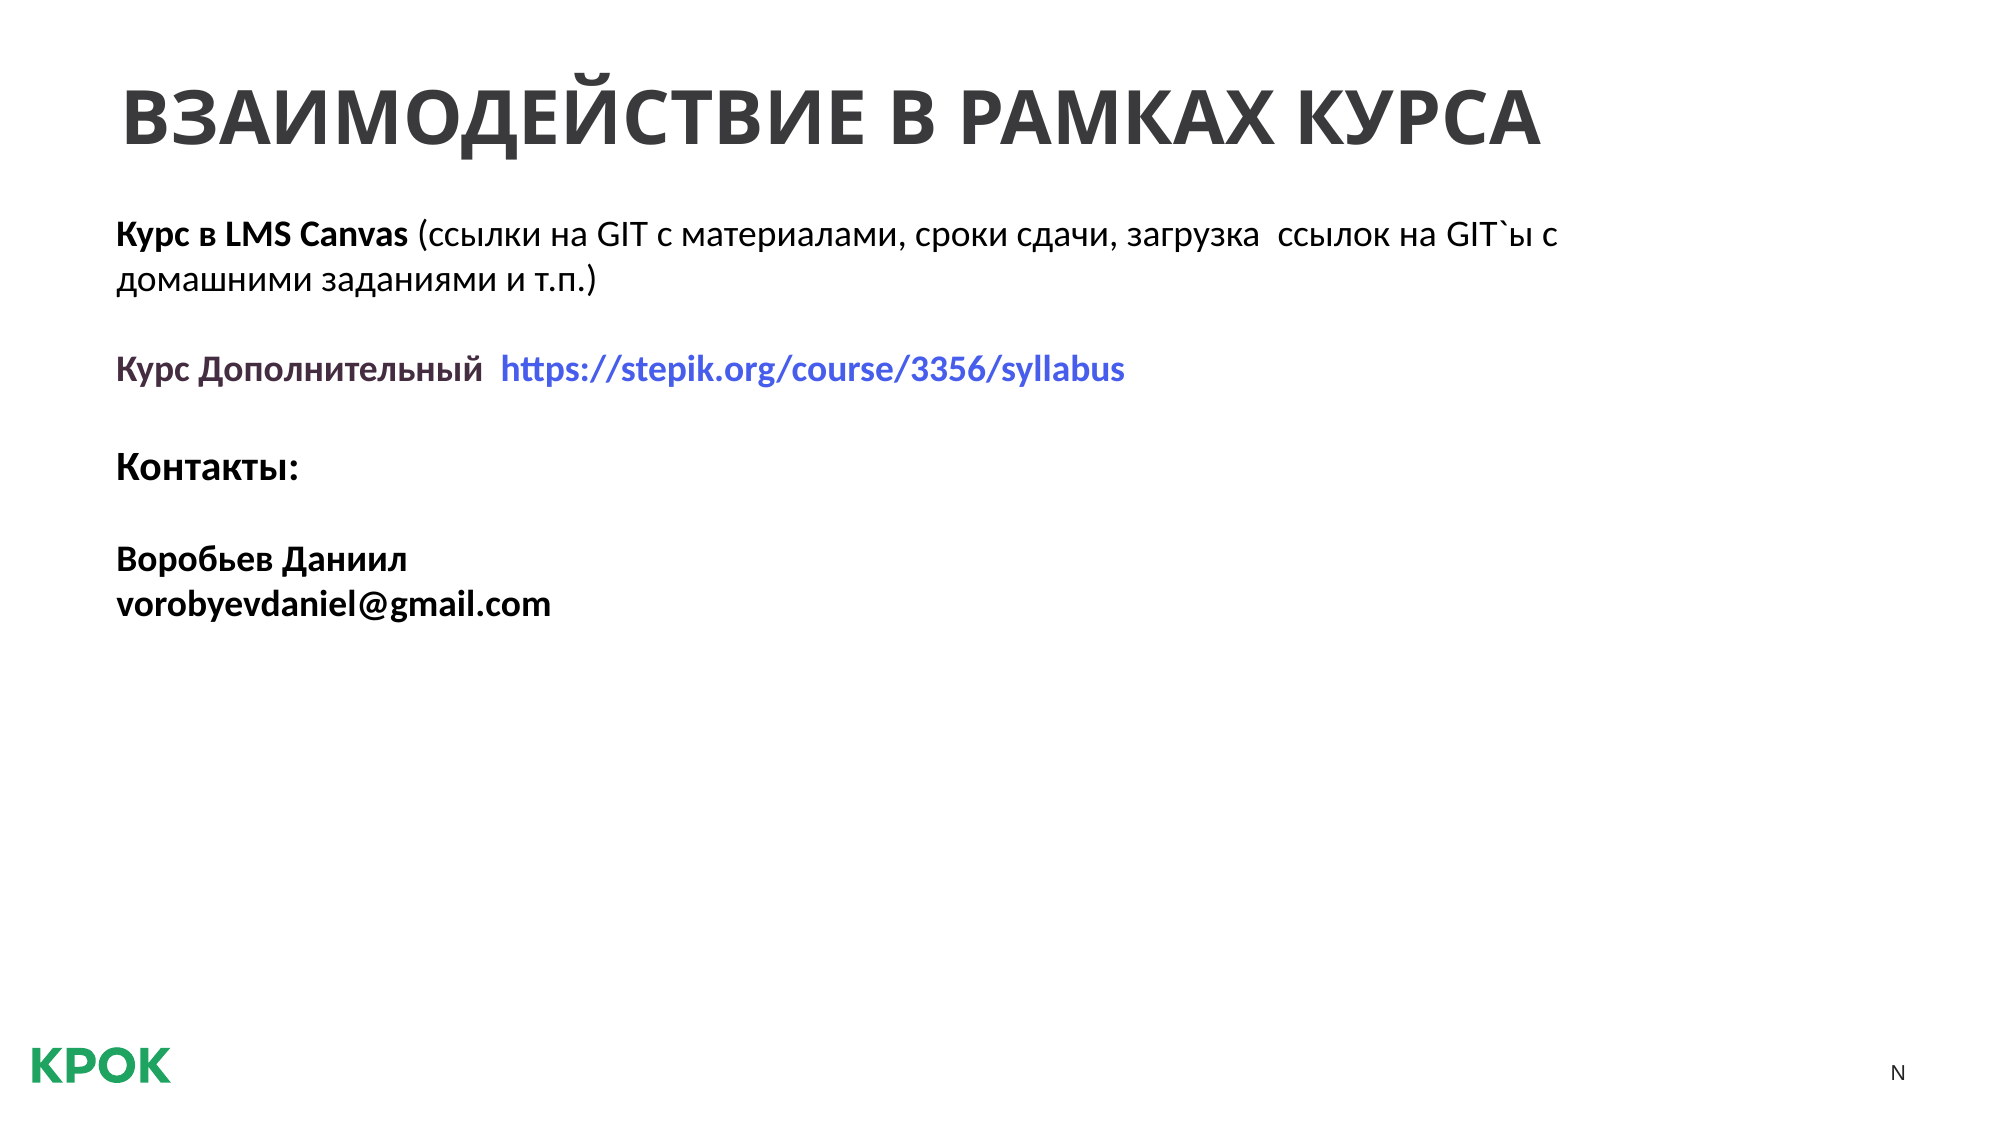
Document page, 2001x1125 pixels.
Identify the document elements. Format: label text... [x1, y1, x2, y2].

text_box [32, 1047, 63, 1083]
text_box [66, 1047, 96, 1083]
text_box [98, 1047, 136, 1084]
text_box N [1763, 1052, 1907, 1092]
text_box Курс в LMS Canvas (ссылки на GIT с материалами, сроки сдачи, загрузка ссылок на GIT`ы с домашними заданиями и т.п.) Курс Дополнительный https://stepik.org/course/3356/syllabus Контакты: Воробьев Даниил vorobyevdaniel@gmail.com [101, 201, 1702, 632]
text_box [140, 1047, 171, 1083]
title ВЗАИМОДЕЙСТВИЕ В РАМКАХ КУРСА [120, 79, 1854, 162]
